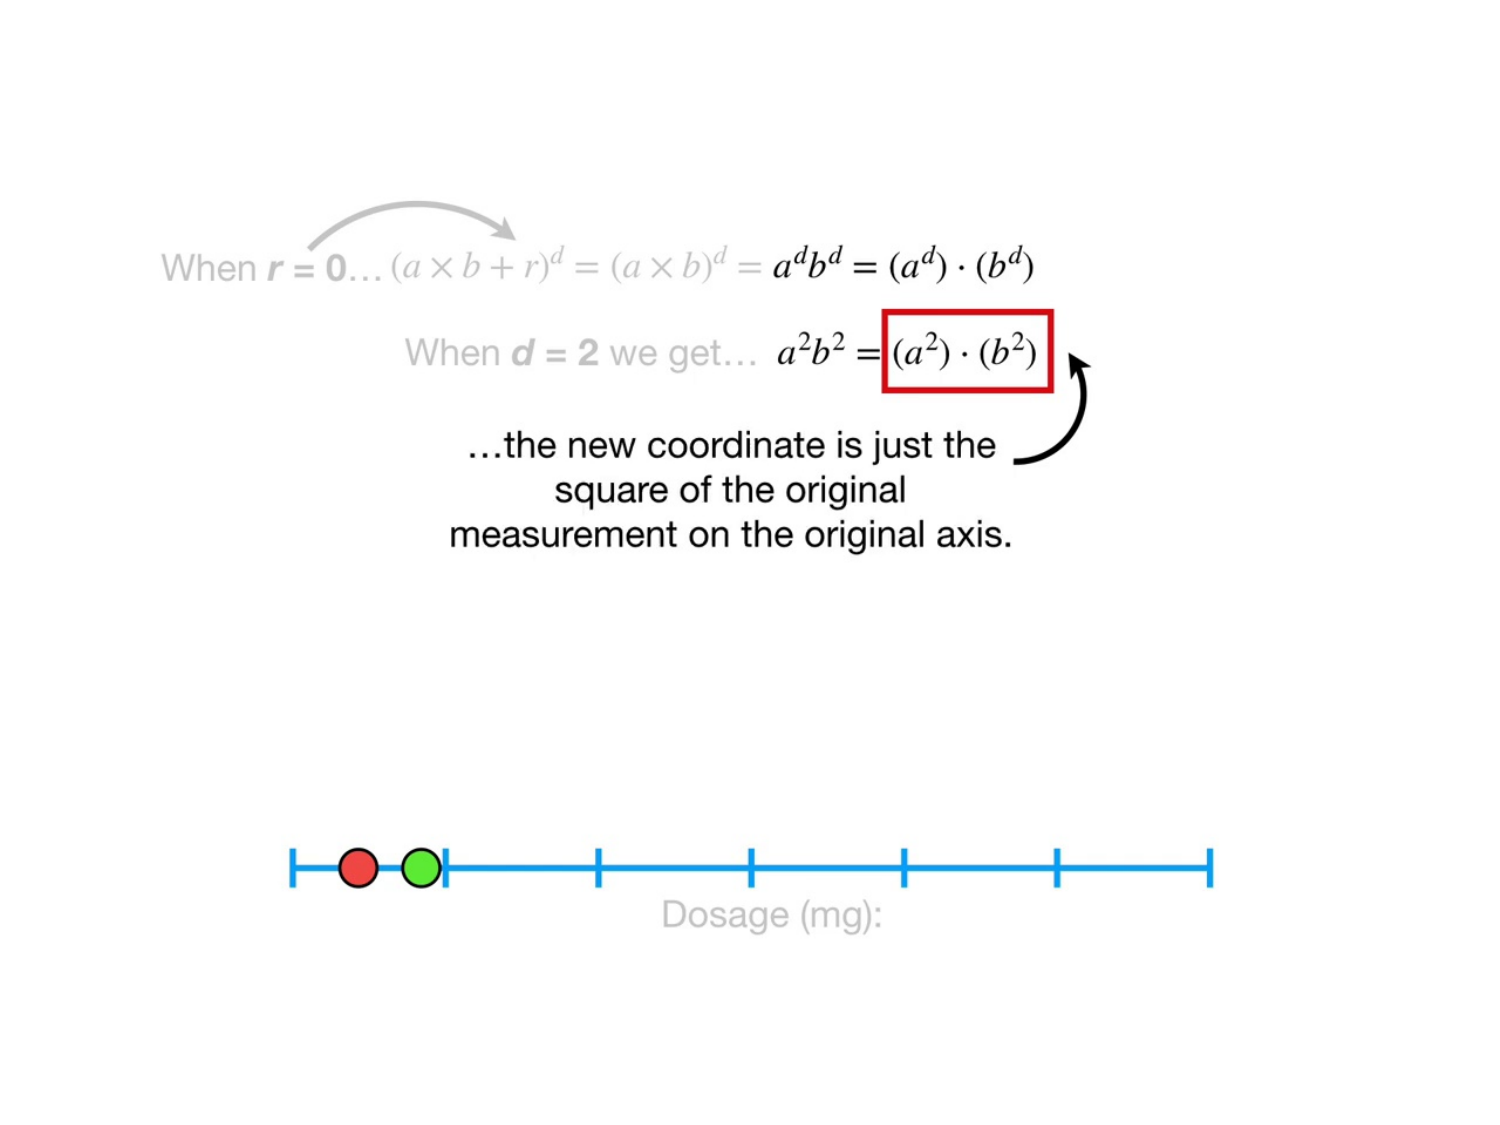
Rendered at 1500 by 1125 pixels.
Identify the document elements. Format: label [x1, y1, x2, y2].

picture [0, 140, 1500, 985]
